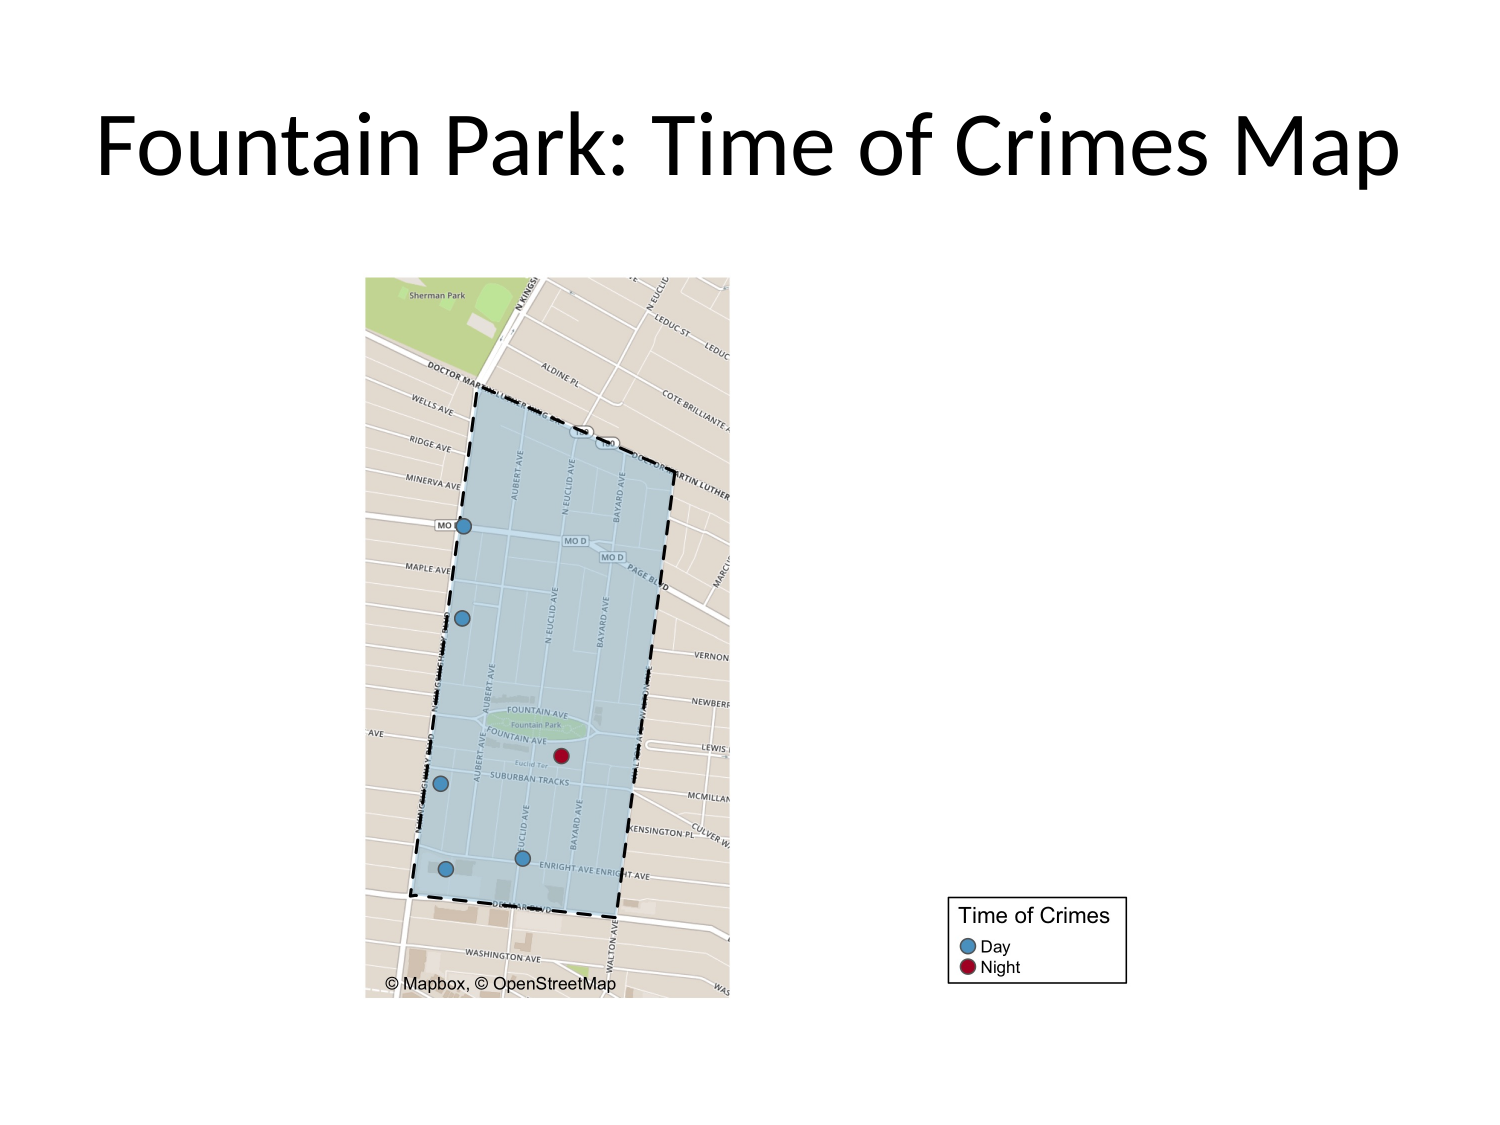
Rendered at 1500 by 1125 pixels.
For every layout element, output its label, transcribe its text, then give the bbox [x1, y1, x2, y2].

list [74, 262, 1426, 1013]
title Fountain Park: Time of Crimes Map [75, 45, 1425, 233]
